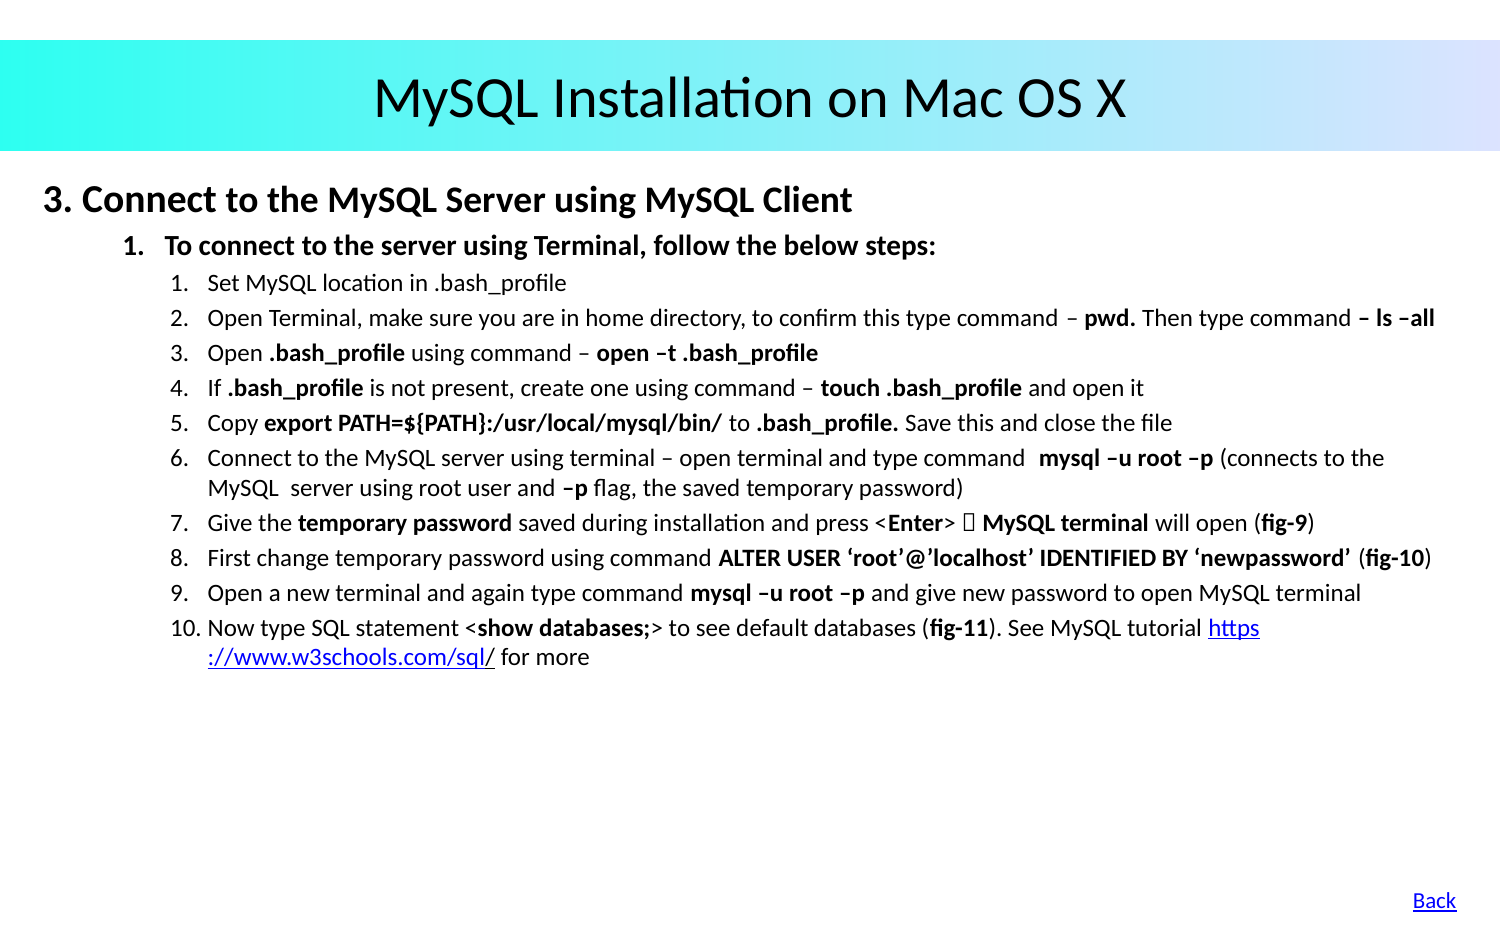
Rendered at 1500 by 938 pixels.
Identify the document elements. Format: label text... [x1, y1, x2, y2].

list Connect to the MySQL Server using MySQL Client To connect to the server using Terminal, follow the below steps: Set MySQL location in .bash_profile Open Terminal, make sure you are in home directory, to confirm this type command – pwd. Then type command – ls –all Open .bash_profile using command – open –t .bash_profile If .bash_profile is not present, create one using command – touch .bash_profile and open it Copy export PATH=${PATH}:/usr/local/mysql/bin/ to .bash_profile. Save this and close the file Connect to the MySQL server using terminal – open terminal and type command mysql –u root –p (connects to the MySQL server using root user and –p flag, the saved temporary password) Give the temporary password saved during installation and press <Enter>  MySQL terminal will open (fig-9) First change temporary password using command ALTER USER ‘root’@’localhost’ IDENTIFIED BY ‘newpassword’ (fig-10) Open a new terminal and again type command mysql –u root –p and give new password to open MySQL terminal Now type SQL statement <show databases;> to see default databases (fig-11). See MySQL tutorial https://www.w3schools.com/sql/ for more [27, 165, 1477, 917]
title MySQL Installation on Mac OS X [75, 37, 1425, 151]
text_box Back [1398, 877, 1472, 921]
